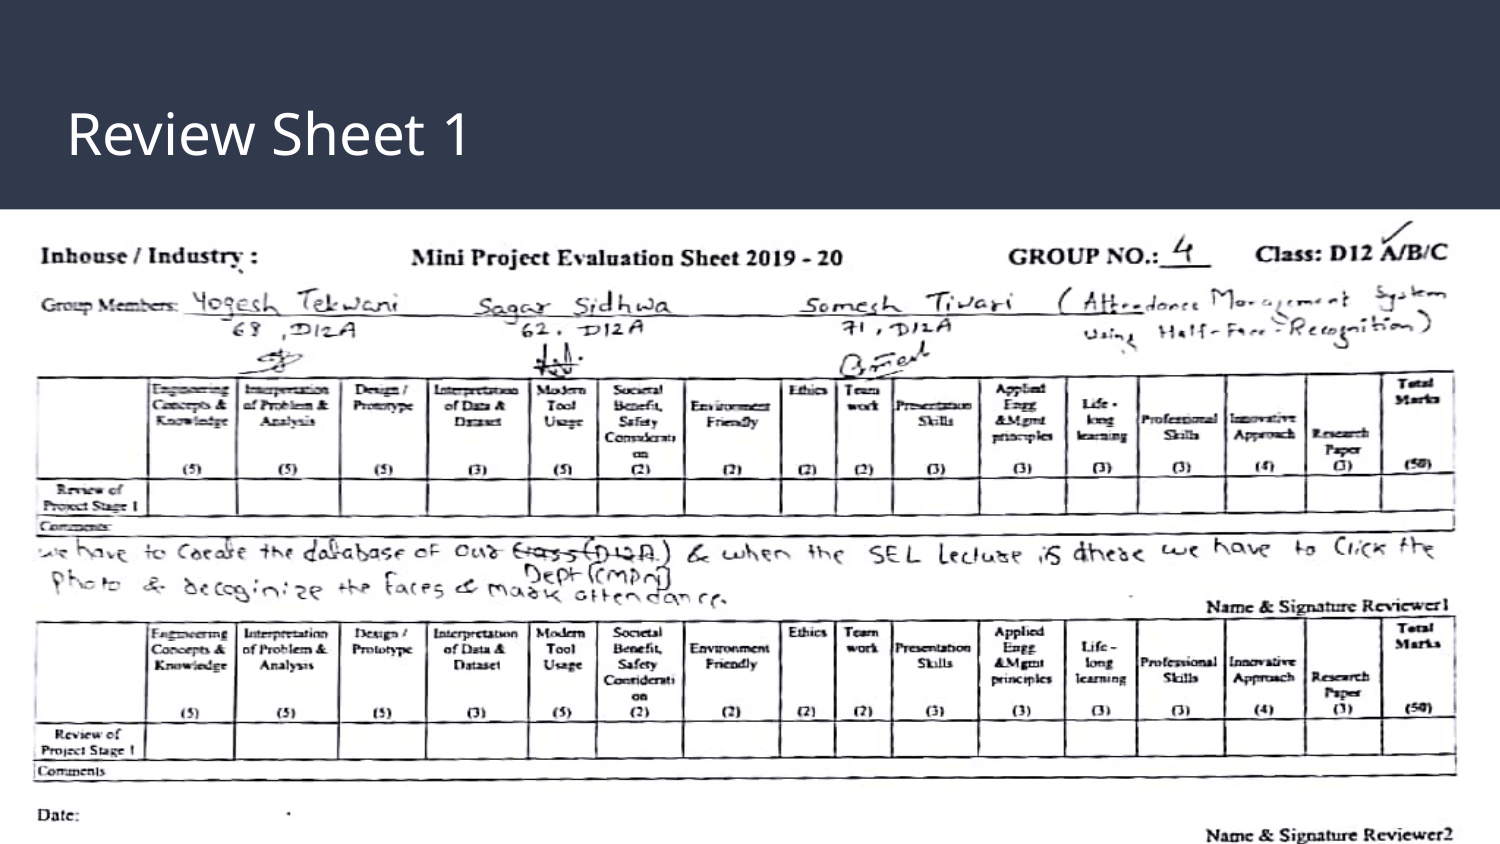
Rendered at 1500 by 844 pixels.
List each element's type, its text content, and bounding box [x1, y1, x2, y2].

picture [8, 211, 1492, 844]
title Review Sheet 1 [51, 82, 1449, 185]
